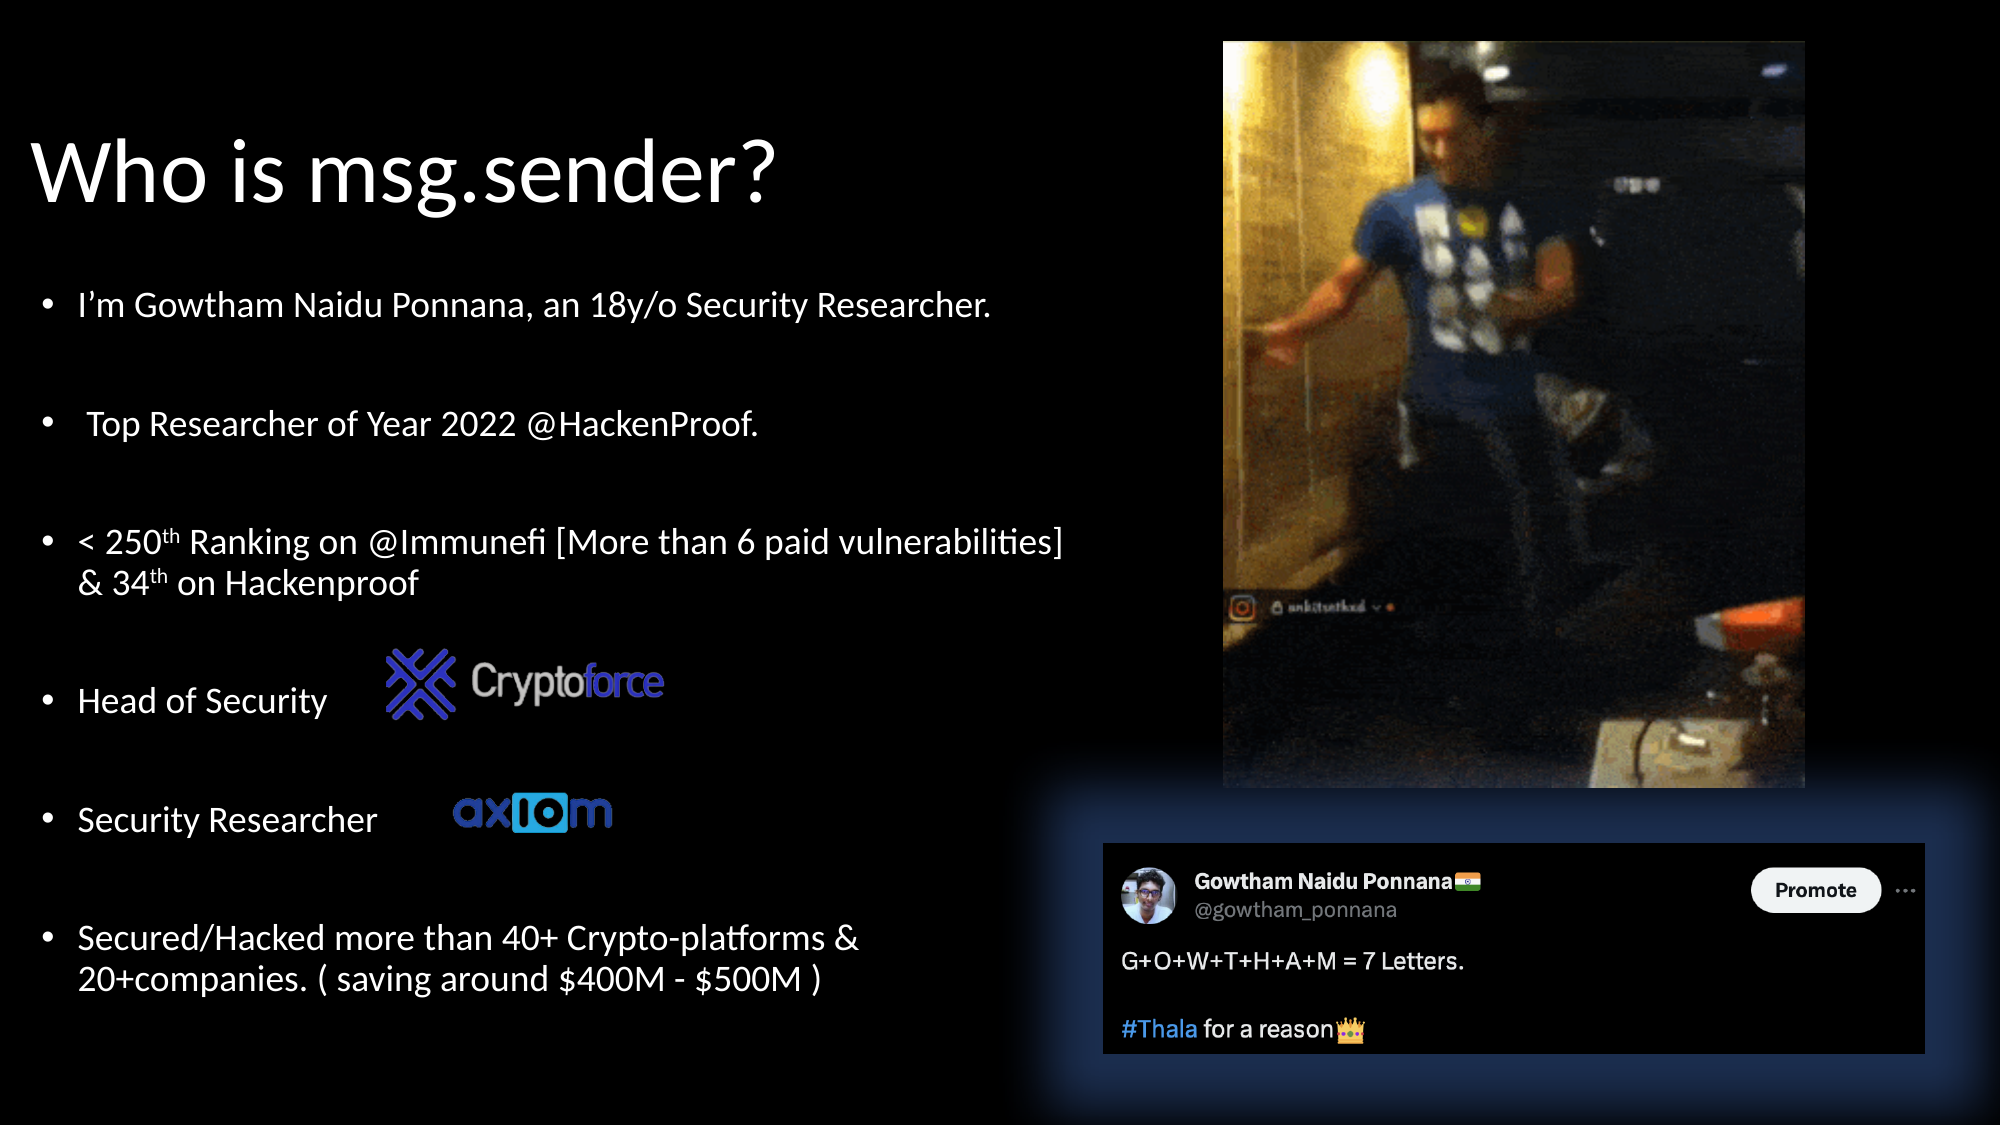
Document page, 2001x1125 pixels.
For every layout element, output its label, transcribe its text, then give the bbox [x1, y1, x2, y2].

title Who is msg.sender? [15, 68, 1094, 278]
list I’m Gowtham Naidu Ponnana, an 18y/o Security Researcher. Top Researcher of Year 2022 @HackenProof. < 250th Ranking on @Immunefi [More than 6 paid vulnerabilities] & 34th on Hackenproof Head of Security Security Researcher Secured/Hacked more than 40+ Crypto-platforms & 20+companies. ( saving around $400M - $500M ) [26, 278, 1083, 1010]
picture [385, 630, 672, 937]
picture [1223, 41, 1805, 788]
picture [1103, 843, 1925, 1054]
